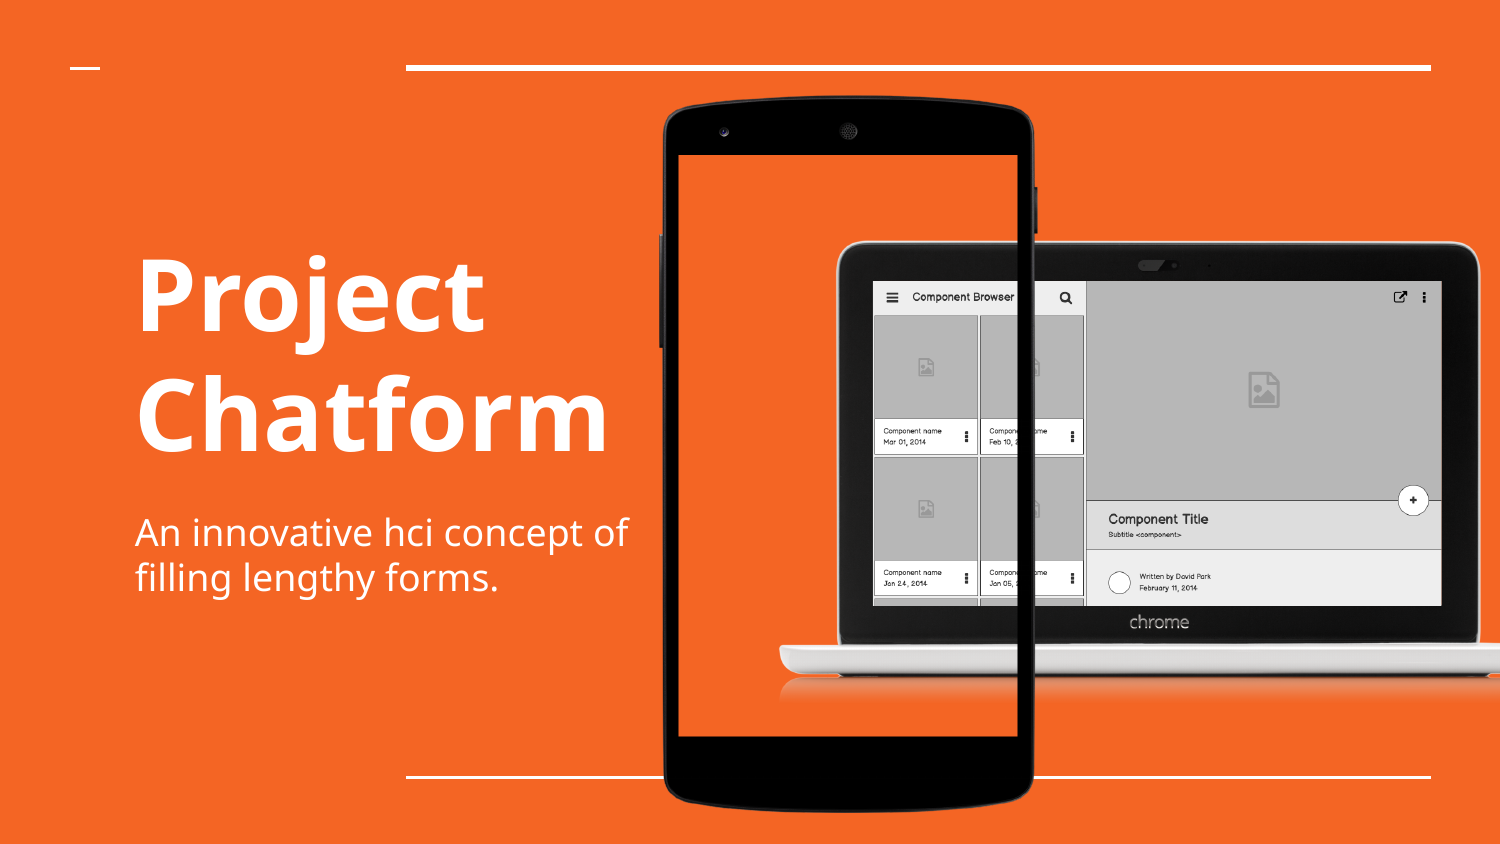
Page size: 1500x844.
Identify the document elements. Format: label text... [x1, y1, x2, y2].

picture [658, 95, 1500, 814]
subtitle An innovative hci concept of filling lengthy forms. [119, 479, 653, 615]
title Project Chatform [119, 216, 653, 455]
